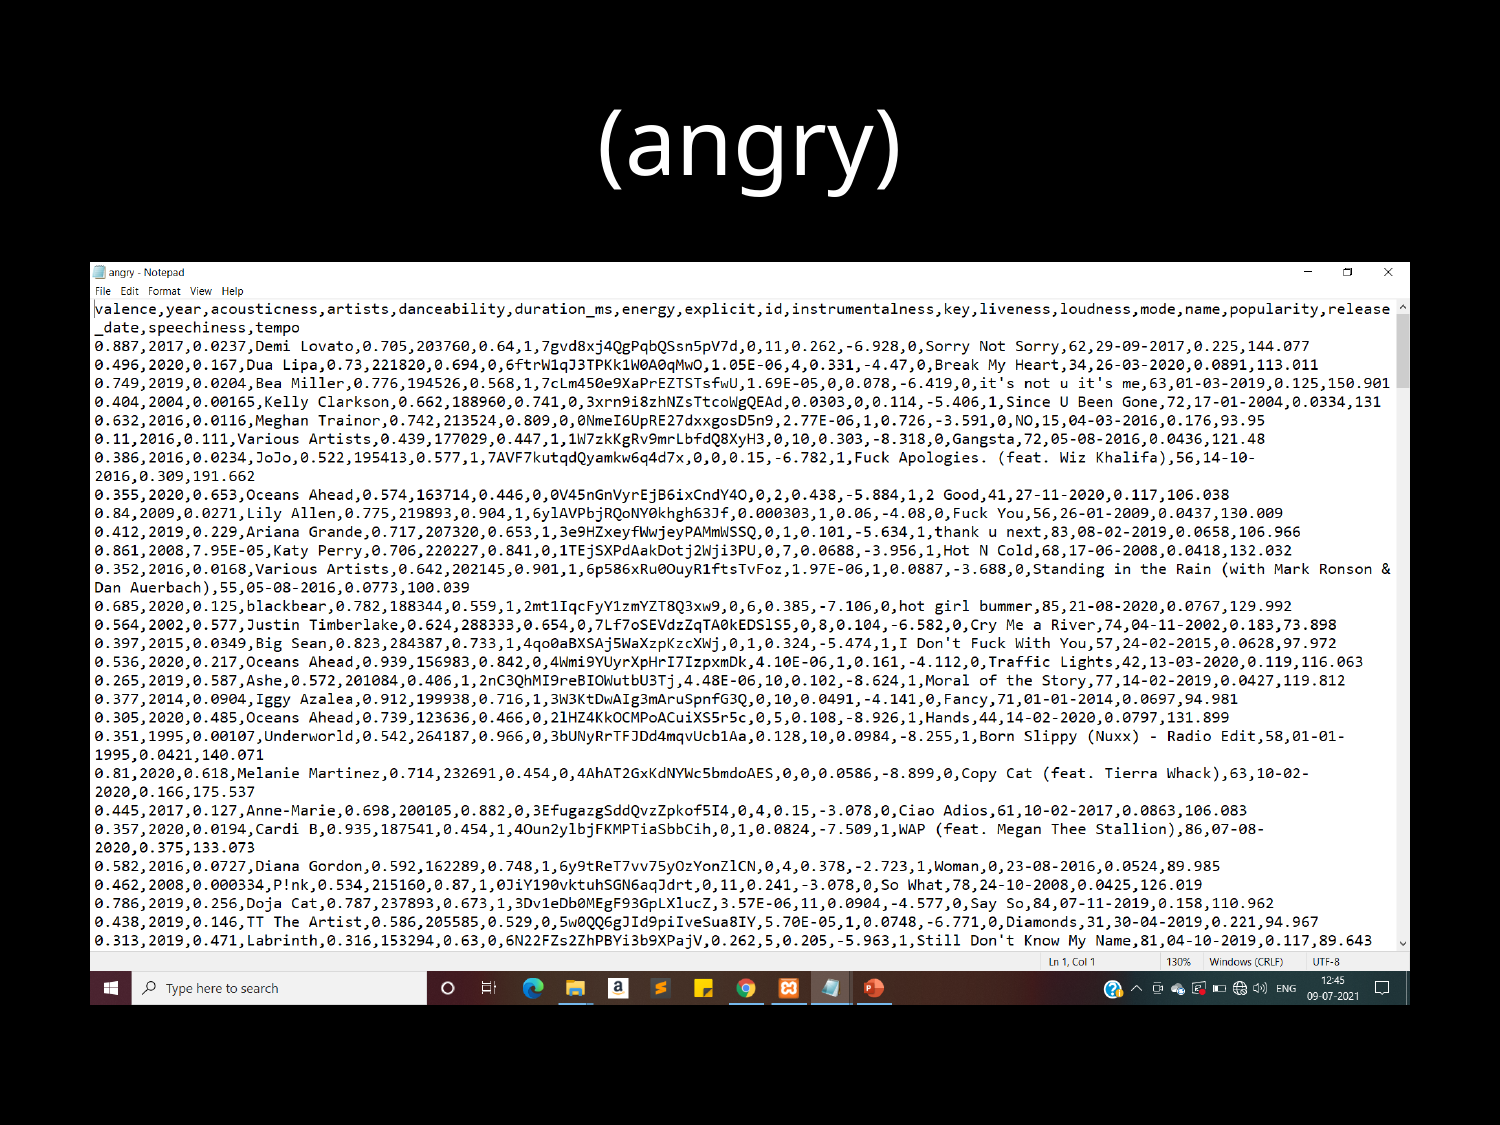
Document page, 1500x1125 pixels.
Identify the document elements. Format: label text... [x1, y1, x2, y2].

title (angry) [75, 45, 1425, 233]
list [89, 262, 1411, 1006]
